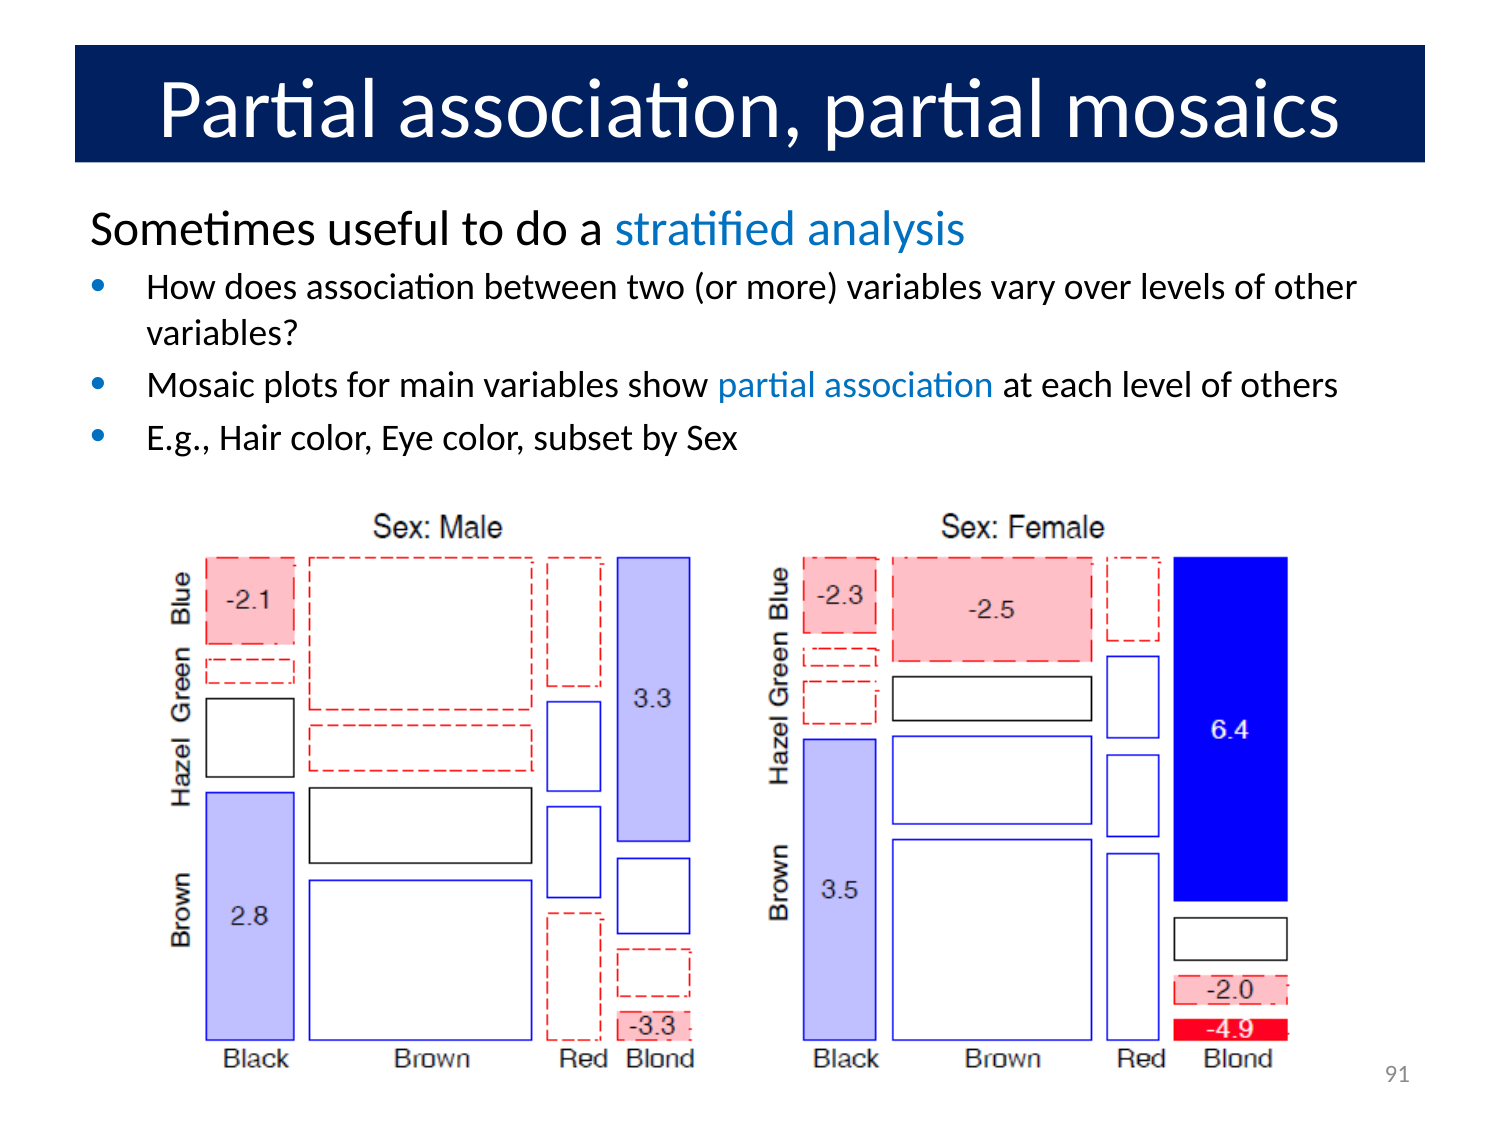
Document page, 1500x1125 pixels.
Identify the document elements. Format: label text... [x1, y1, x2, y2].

title Partial association, partial mosaics [75, 45, 1425, 163]
list Sometimes useful to do a stratified analysis How does association between two (or more) variables vary over levels of other variables? Mosaic plots for main variables show partial association at each level of others E.g., Hair color, Eye color, subset by Sex [75, 187, 1425, 488]
slide_number 91 [1074, 1042, 1425, 1103]
picture [162, 504, 1299, 1074]
